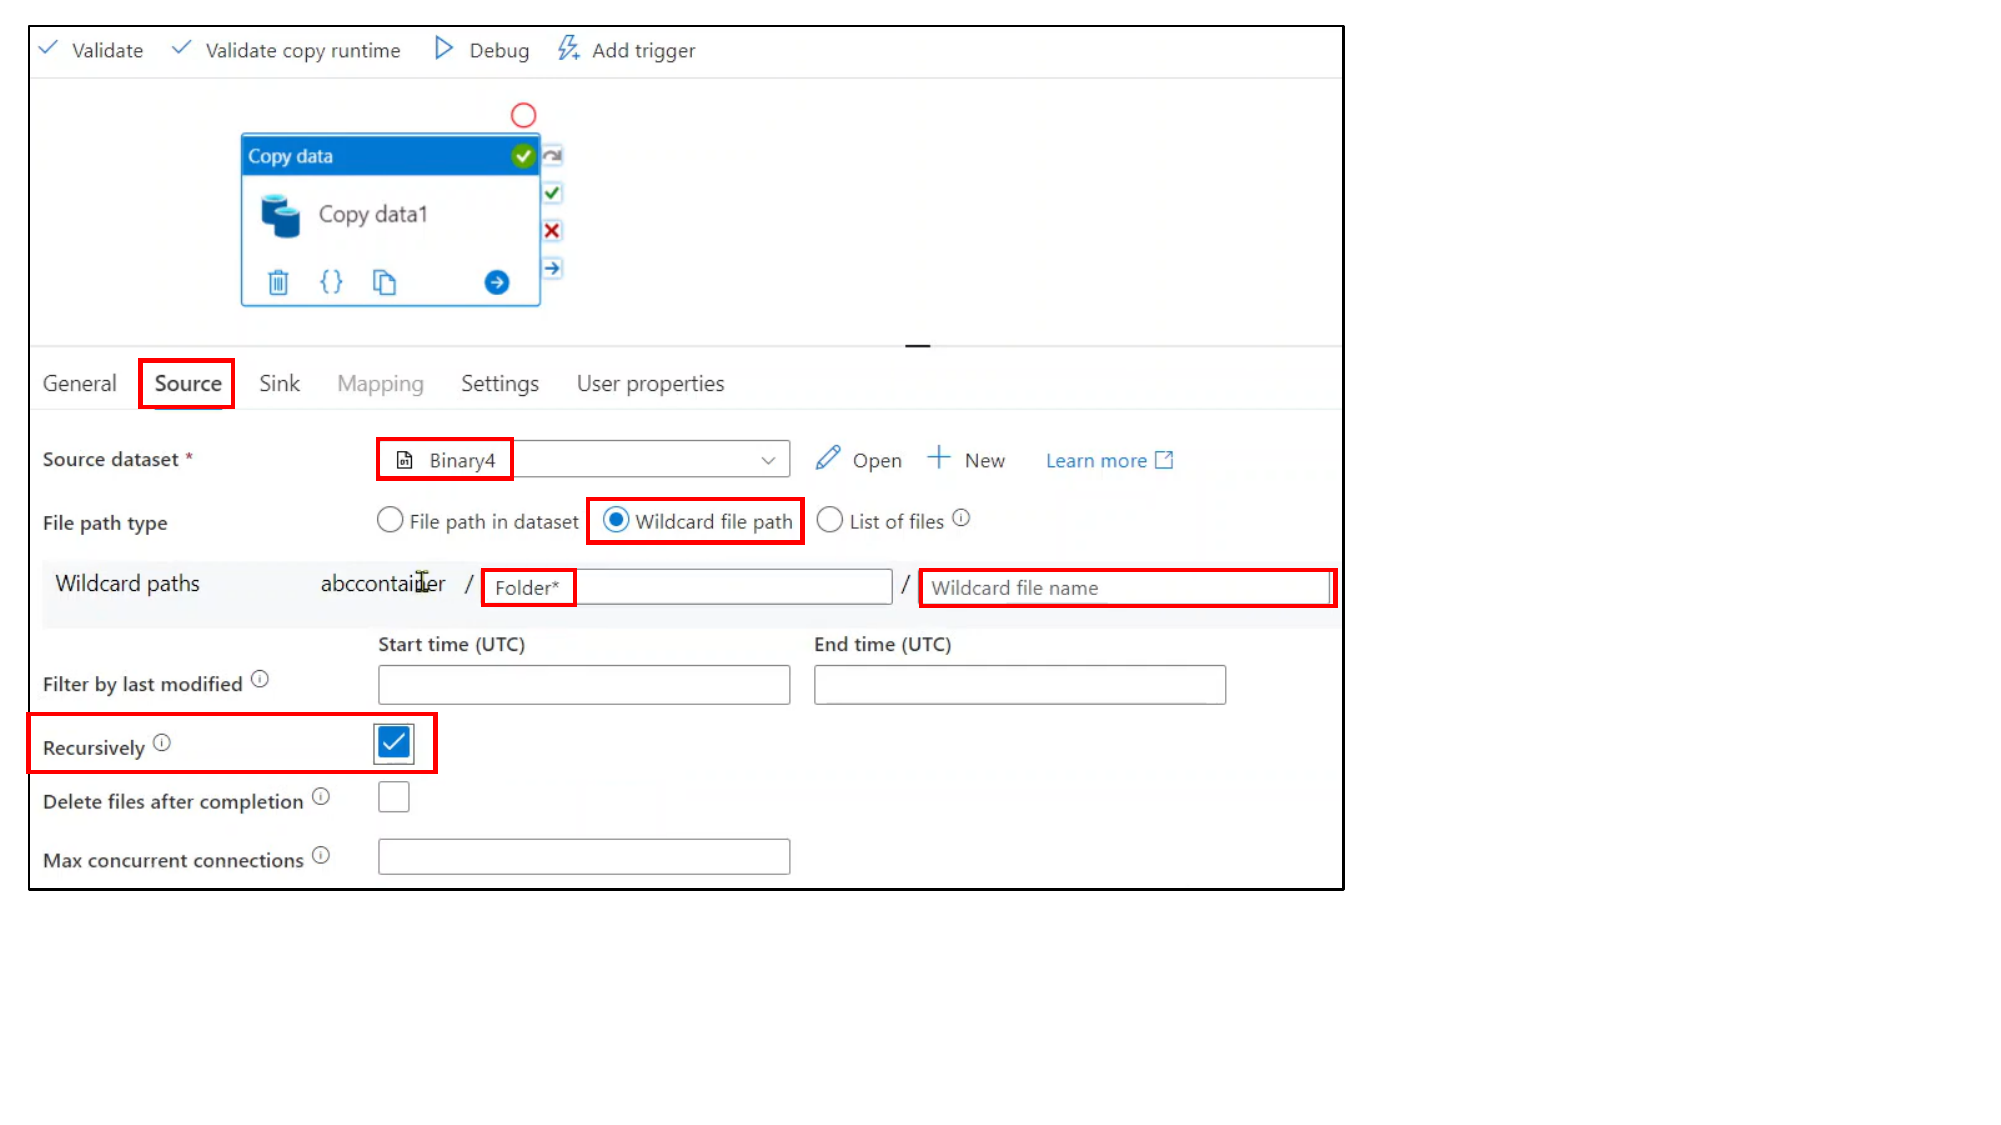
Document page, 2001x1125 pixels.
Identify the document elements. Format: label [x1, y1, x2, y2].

picture [30, 27, 1342, 889]
